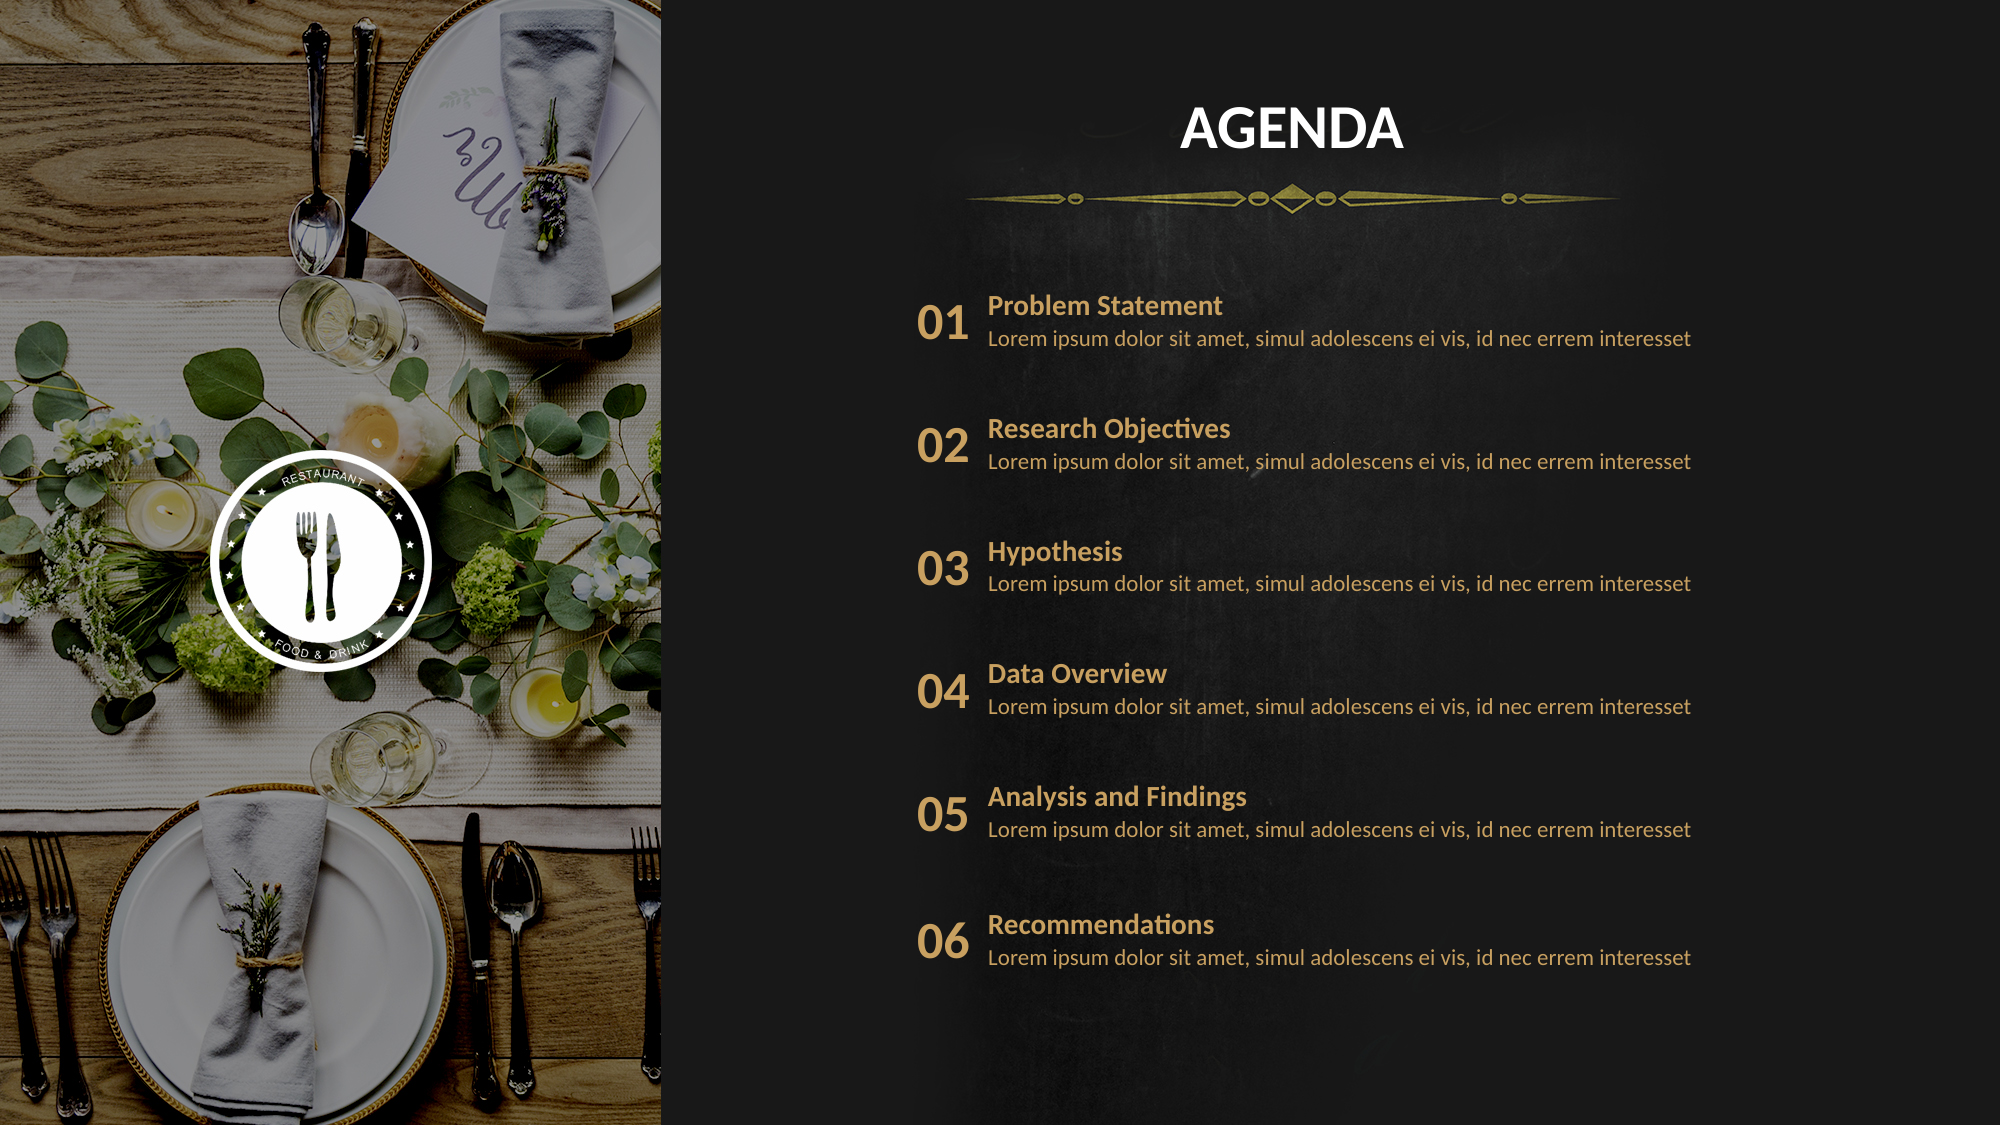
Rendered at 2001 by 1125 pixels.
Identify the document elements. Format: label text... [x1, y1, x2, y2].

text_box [902, 401, 1733, 482]
text_box AGENDA [1103, 78, 1482, 168]
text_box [902, 524, 1733, 605]
picture [0, 0, 2000, 1125]
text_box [902, 278, 1733, 359]
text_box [902, 769, 1733, 850]
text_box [902, 897, 1733, 978]
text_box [902, 647, 1733, 728]
